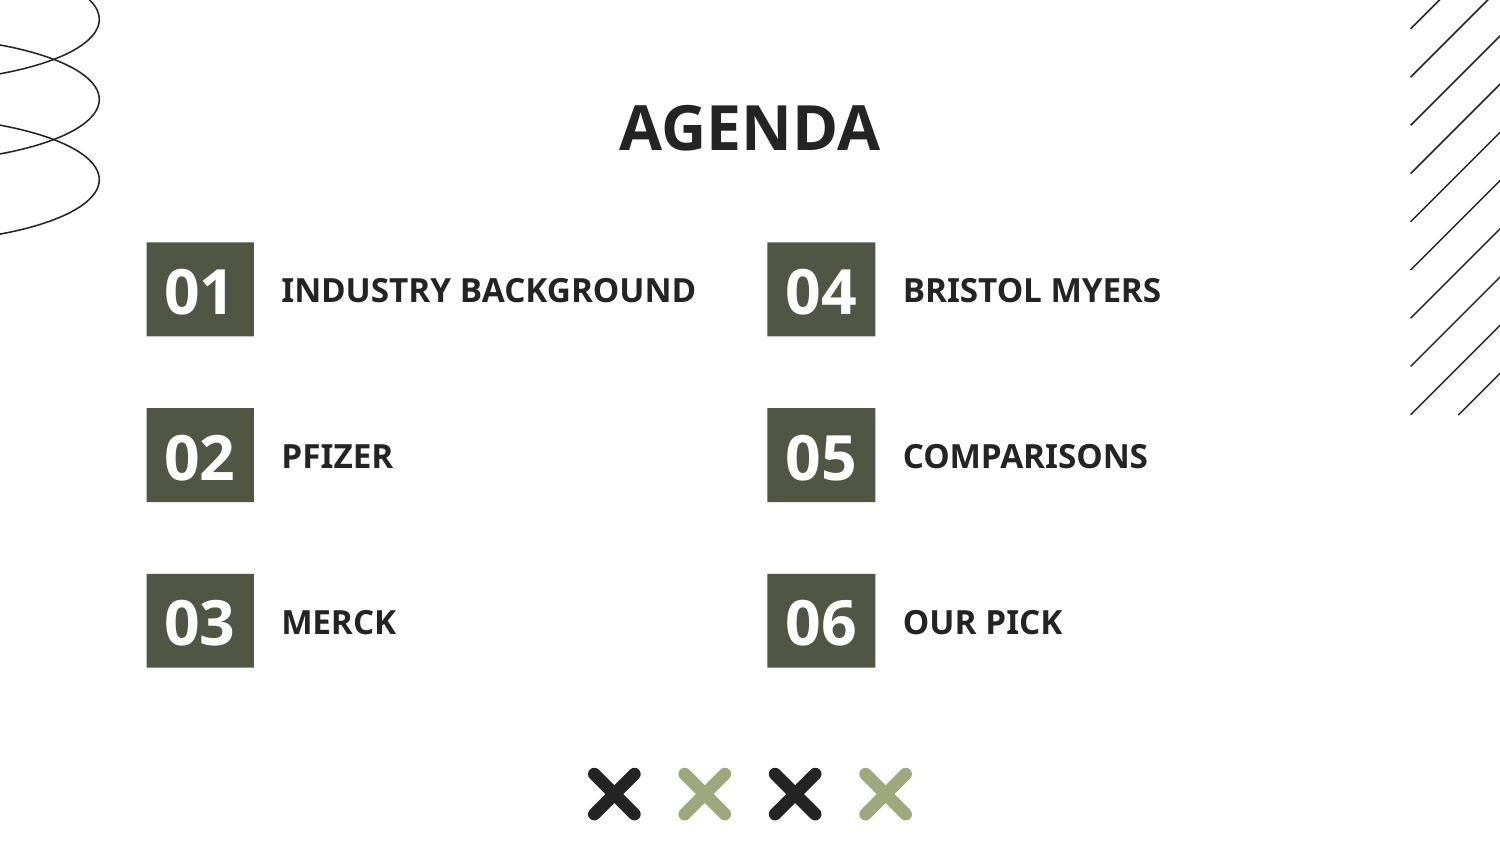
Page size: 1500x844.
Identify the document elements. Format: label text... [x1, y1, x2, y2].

subtitle OUR PICK [887, 581, 1354, 661]
title 06 [767, 573, 876, 668]
title 04 [767, 242, 876, 337]
title 05 [767, 408, 876, 503]
subtitle COMPARISONS [887, 415, 1354, 495]
subtitle INDUSTRY BACKGROUND [266, 249, 732, 330]
title 01 [146, 242, 254, 337]
subtitle BRISTOL MYERS [887, 249, 1354, 330]
title 02 [146, 408, 254, 503]
title AGENDA [118, 72, 1382, 167]
title 03 [146, 573, 254, 668]
subtitle MERCK [266, 581, 732, 661]
subtitle PFIZER [266, 415, 732, 495]
